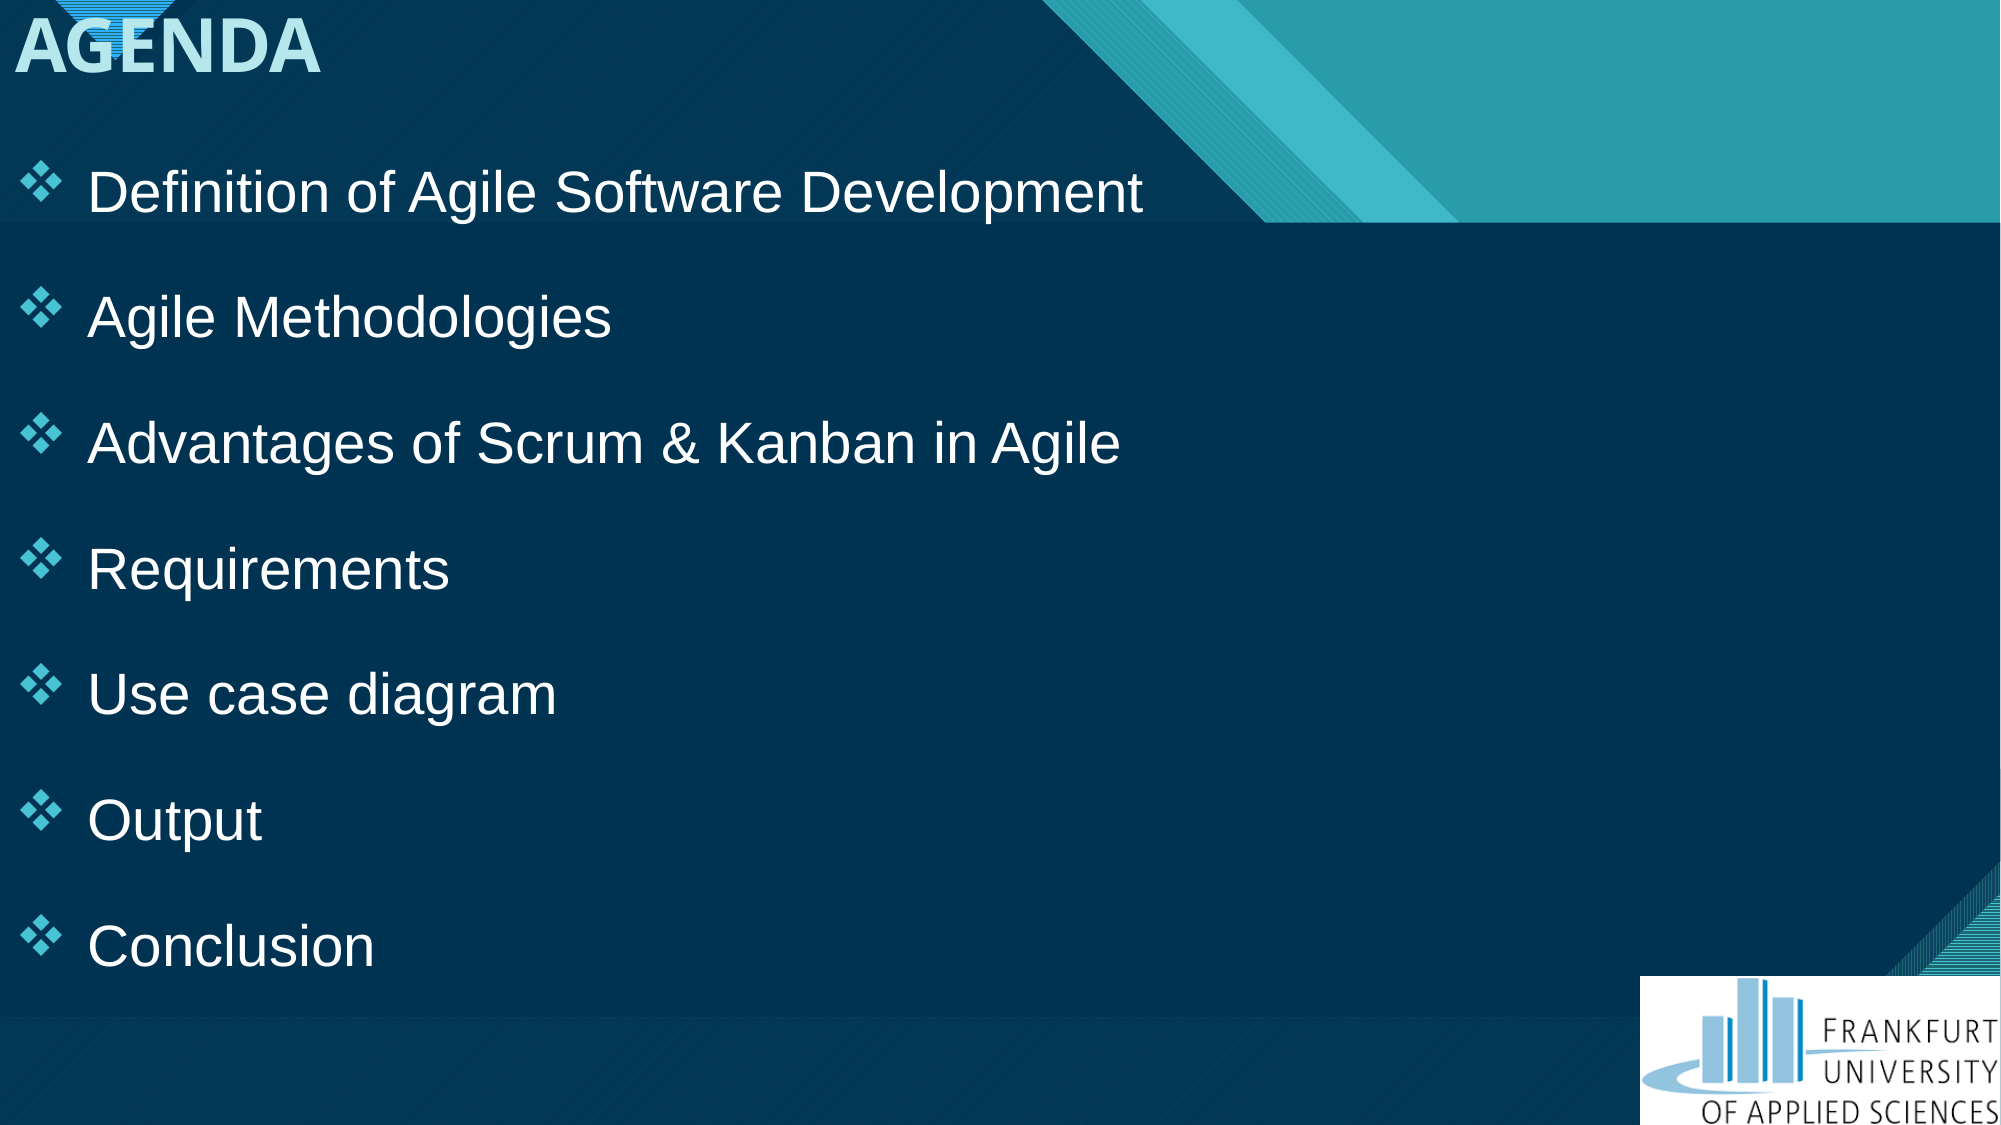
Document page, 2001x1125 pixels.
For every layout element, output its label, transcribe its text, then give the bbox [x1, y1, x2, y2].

title AGENDA [0, 0, 2000, 111]
picture [1640, 976, 2001, 1125]
list Definition of Agile Software Development Agile Methodologies Advantages of Scrum & Kanban in Agile Requirements Use case diagram Output Conclusion [0, 111, 2000, 1125]
